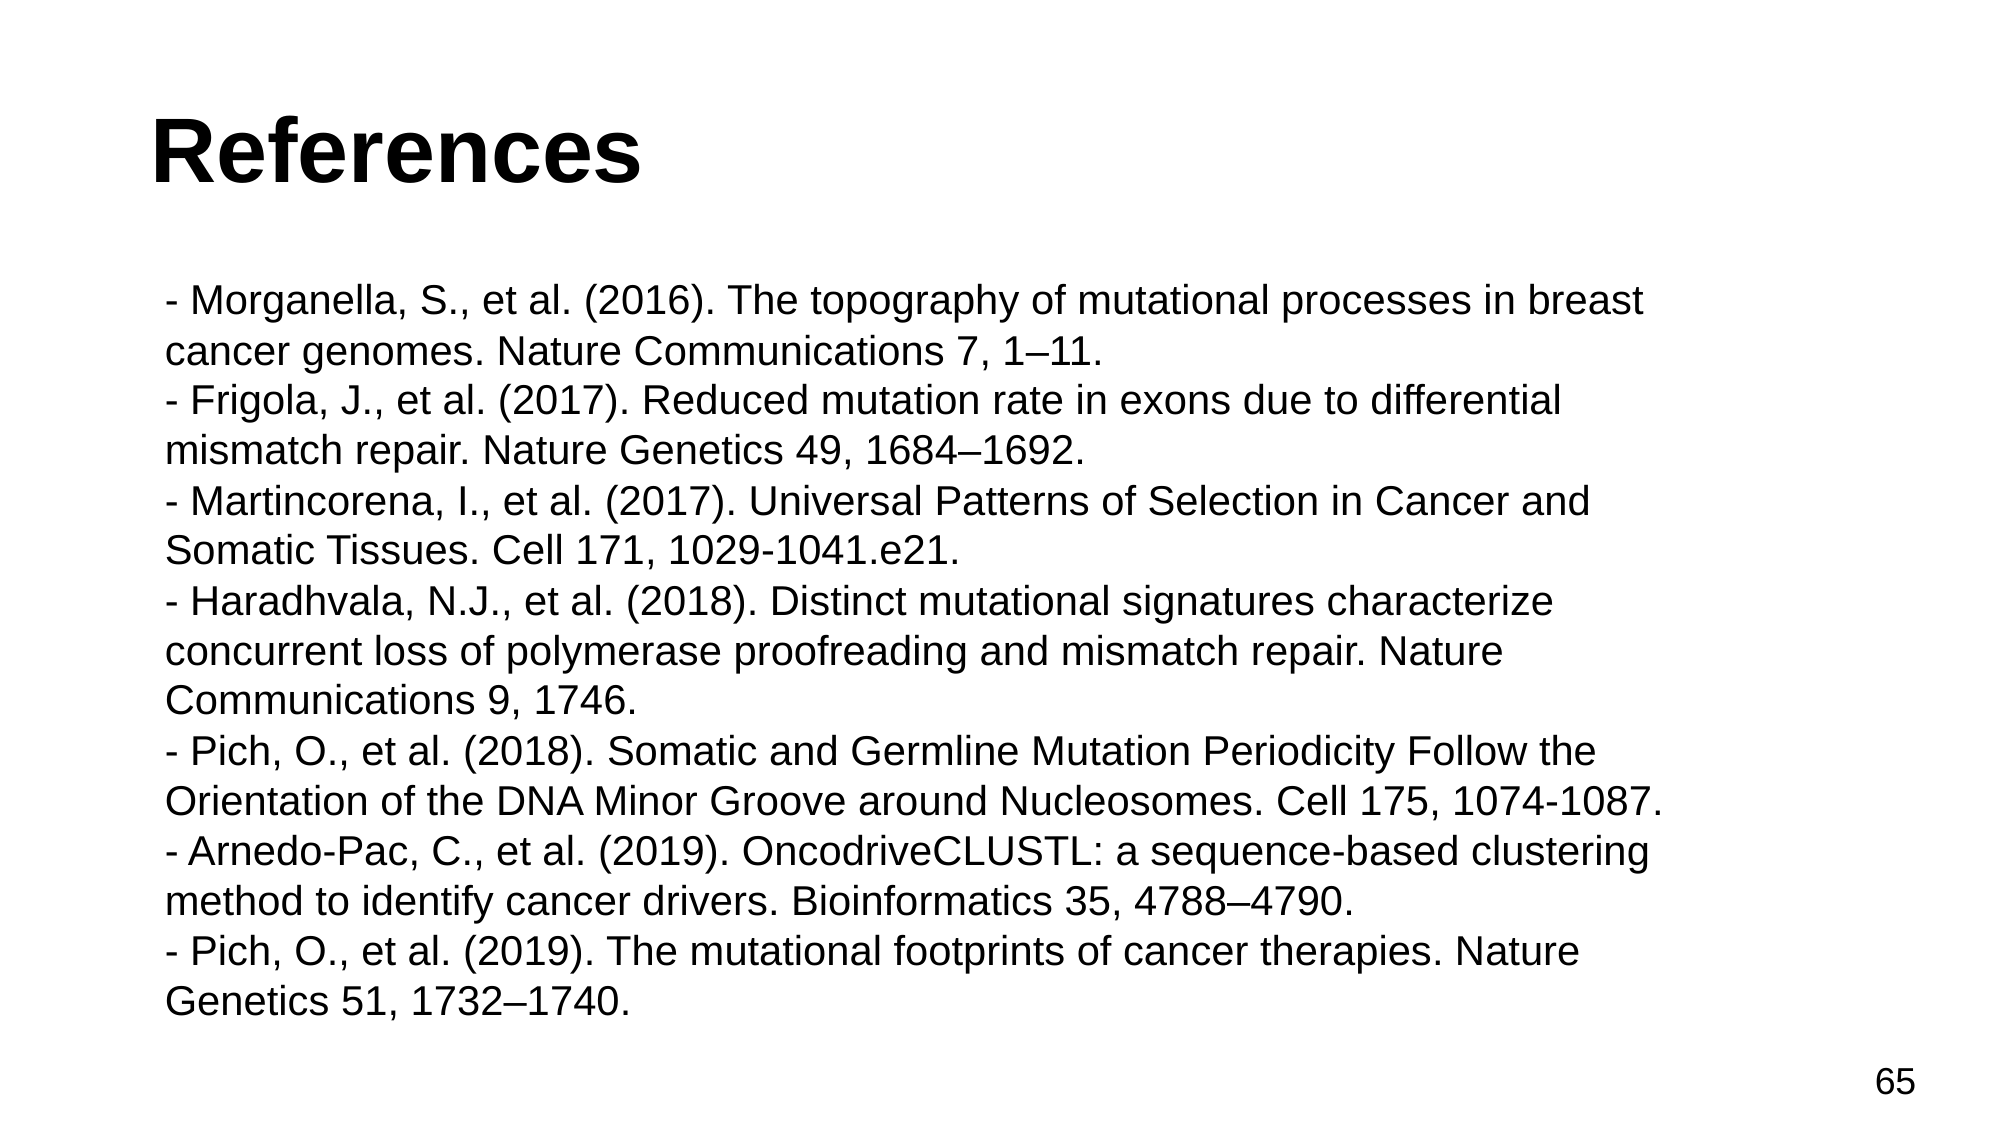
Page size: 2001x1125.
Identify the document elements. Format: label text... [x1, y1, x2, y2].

text_box 65 [1859, 1049, 1941, 1125]
text_box References [150, 38, 1875, 255]
text_box - Morganella, S., et al. (2016). The topography of mutational processes in breast cancer genomes. Nature Communications 7, 1–11. - Frigola, J., et al. (2017). Reduced mutation rate in exons due to differential mismatch repair. Nature Genetics 49, 1684–1692. - Martincorena, I., et al. (2017). Universal Patterns of Selection in Cancer and Somatic Tissues. Cell 171, 1029-1041.e21. - Haradhvala, N.J., et al. (2018). Distinct mutational signatures characterize concurrent loss of polymerase proofreading and mismatch repair. Nature Communications 9, 1746. - Pich, O., et al. (2018). Somatic and Germline Mutation Periodicity Follow the Orientation of the DNA Minor Groove around Nucleosomes. Cell 175, 1074-1087. - Arnedo-Pac, C., et al. (2019). OncodriveCLUSTL: a sequence-based clustering method to identify cancer drivers. Bioinformatics 35, 4788–4790. - Pich, O., et al. (2019). The mutational footprints of cancer therapies. Nature Genetics 51, 1732–1740. [150, 265, 1710, 420]
text_box [165, 427, 1890, 645]
